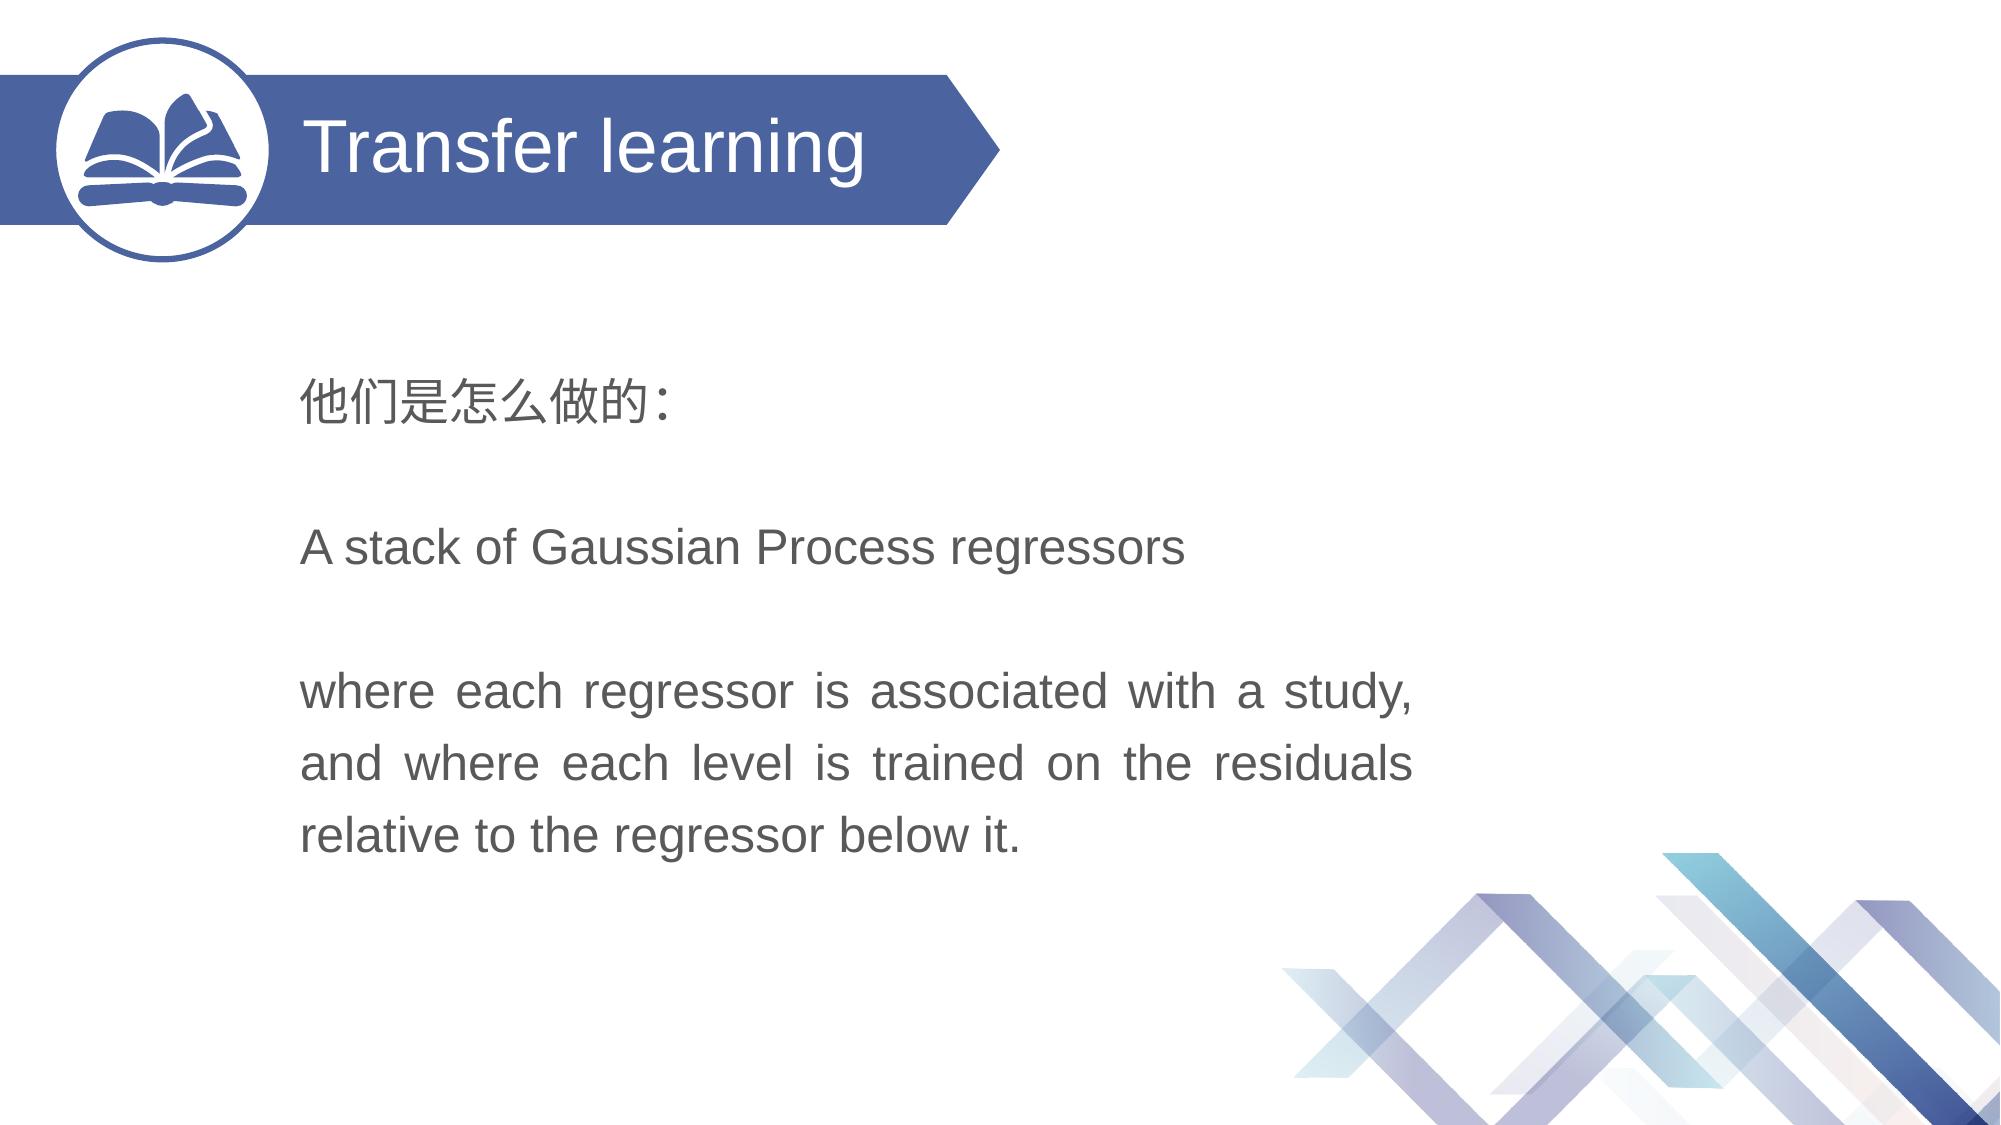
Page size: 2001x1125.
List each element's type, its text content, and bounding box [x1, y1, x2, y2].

text_box [52, 39, 273, 261]
text_box Transfer learning [287, 90, 883, 196]
text_box 他们是怎么做的： A stack of Gaussian Process regressors where each regressor is associated with a study, and where each level is trained on the residuals relative to the regressor below it. [285, 350, 1429, 1086]
text_box [243, 73, 1002, 229]
picture [1037, 853, 2000, 1125]
text_box [0, 73, 82, 226]
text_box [77, 93, 247, 207]
